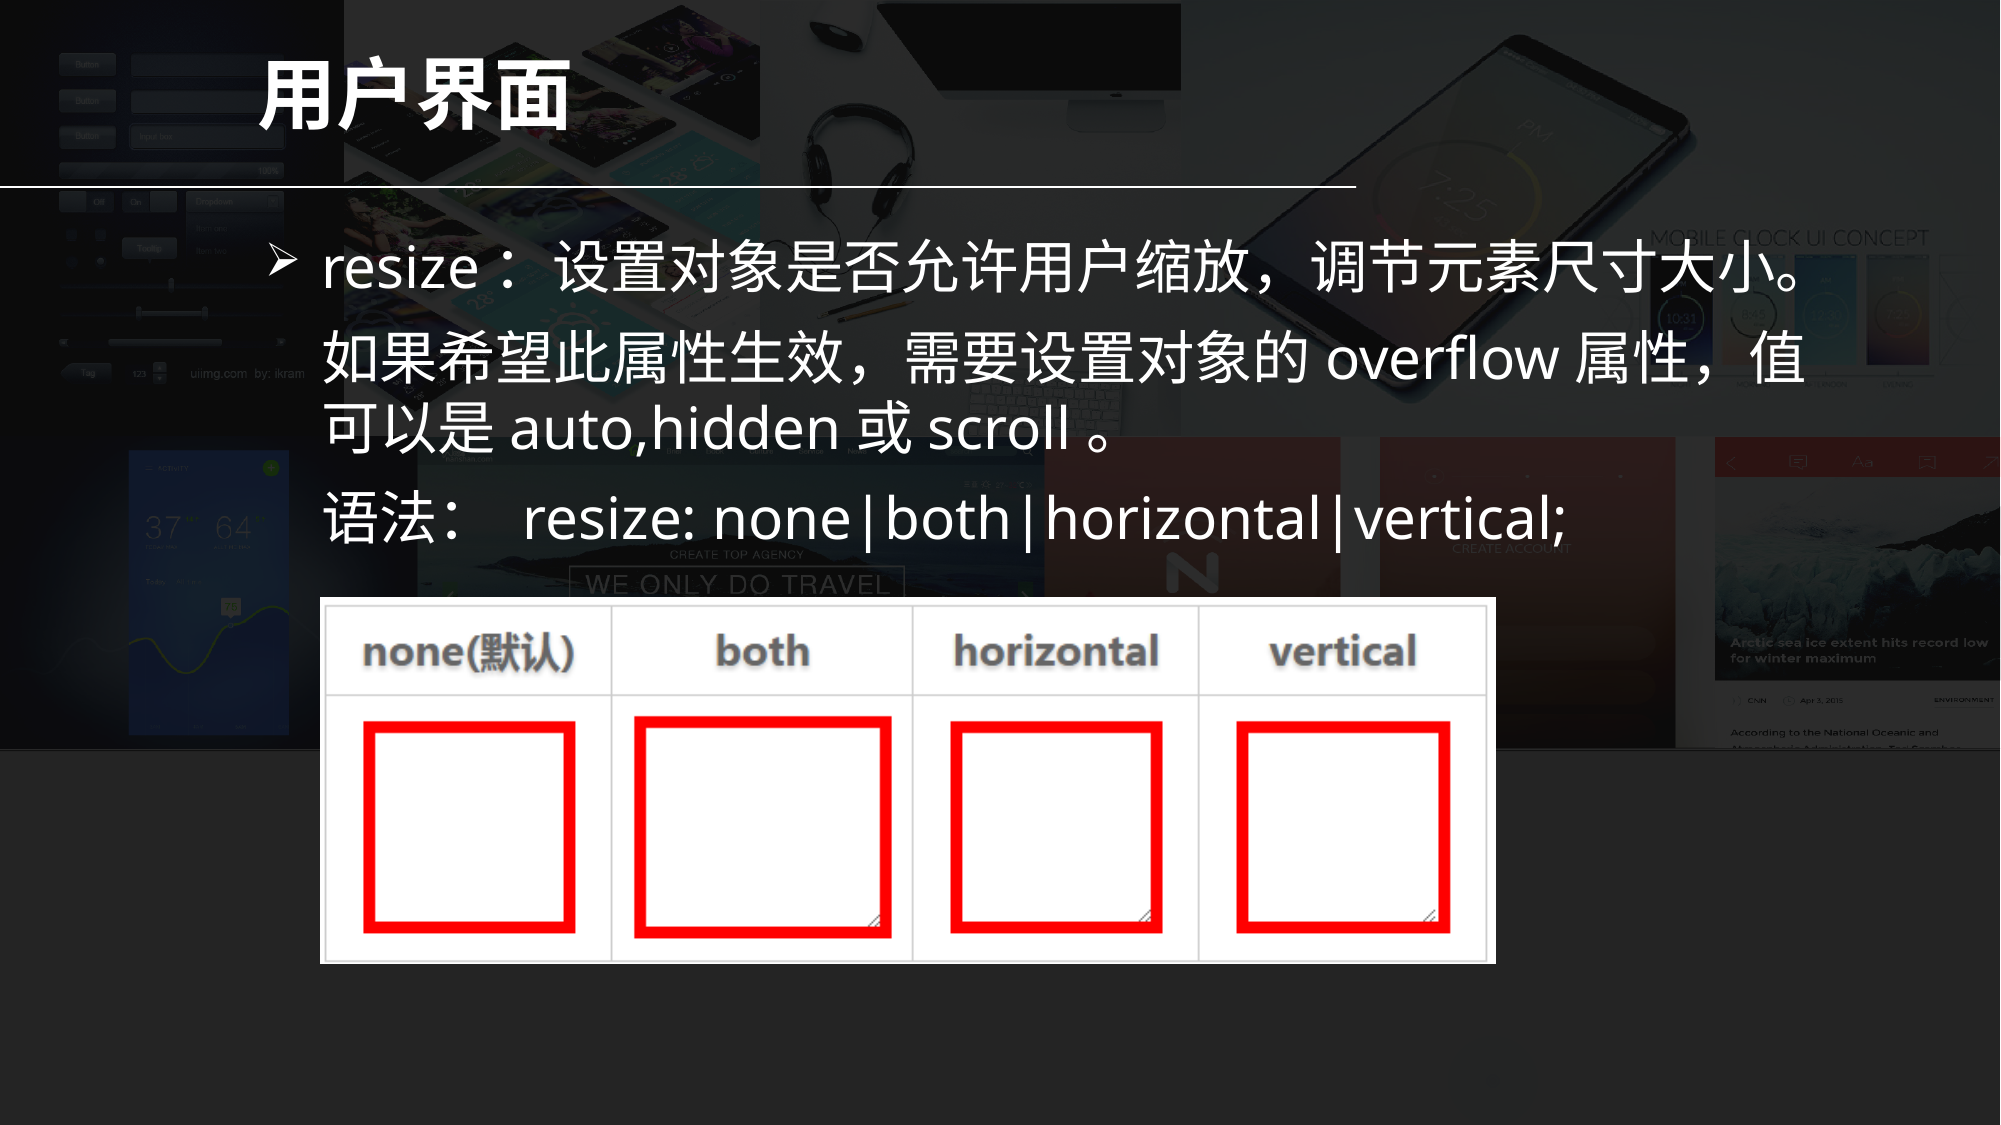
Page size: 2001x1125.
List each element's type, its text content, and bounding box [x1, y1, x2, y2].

list 用户界面 [242, 36, 1350, 187]
list resize：设置对象是否允许用户缩放，调节元素尺寸大小。 如果希望此属性生效，需要设置对象的overflow属性，值可以是auto,hidden或scroll。 语法： resize: none|both|horizontal|vertical; [249, 222, 1879, 1058]
picture [319, 597, 1496, 965]
